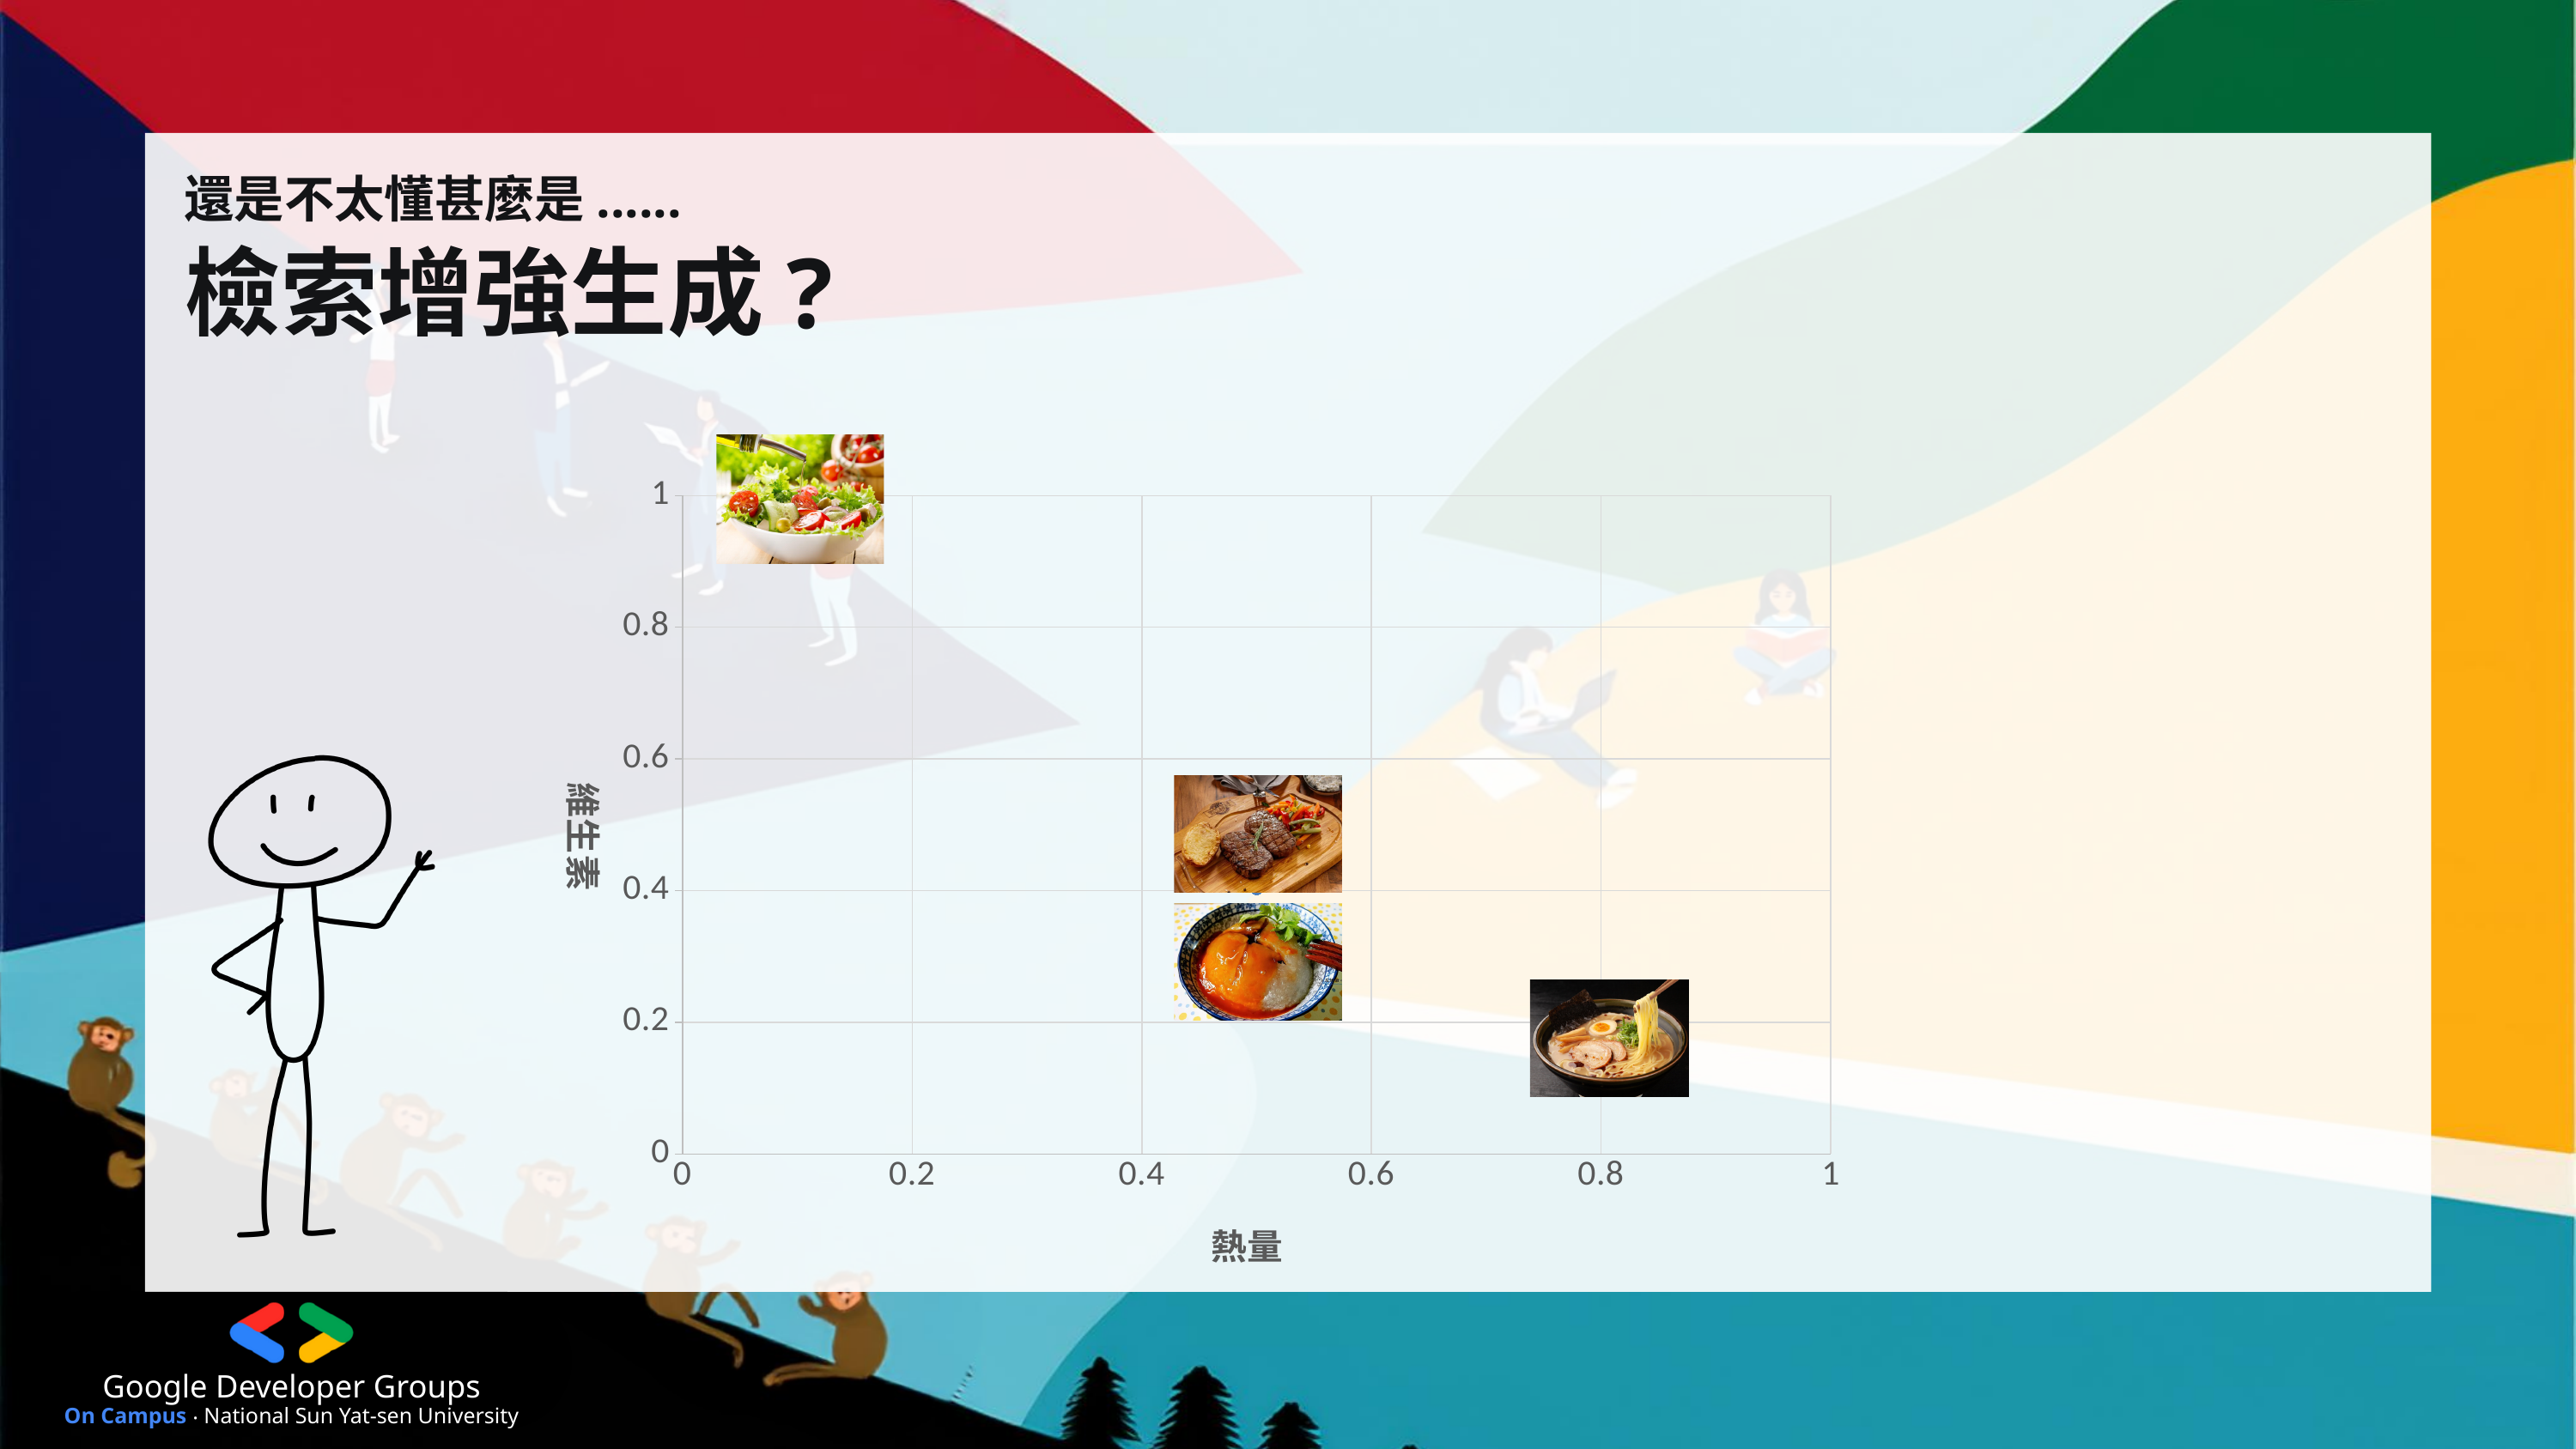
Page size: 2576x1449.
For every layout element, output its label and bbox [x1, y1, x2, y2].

chart [548, 470, 1851, 1282]
text_box [0, 0, 2576, 1449]
